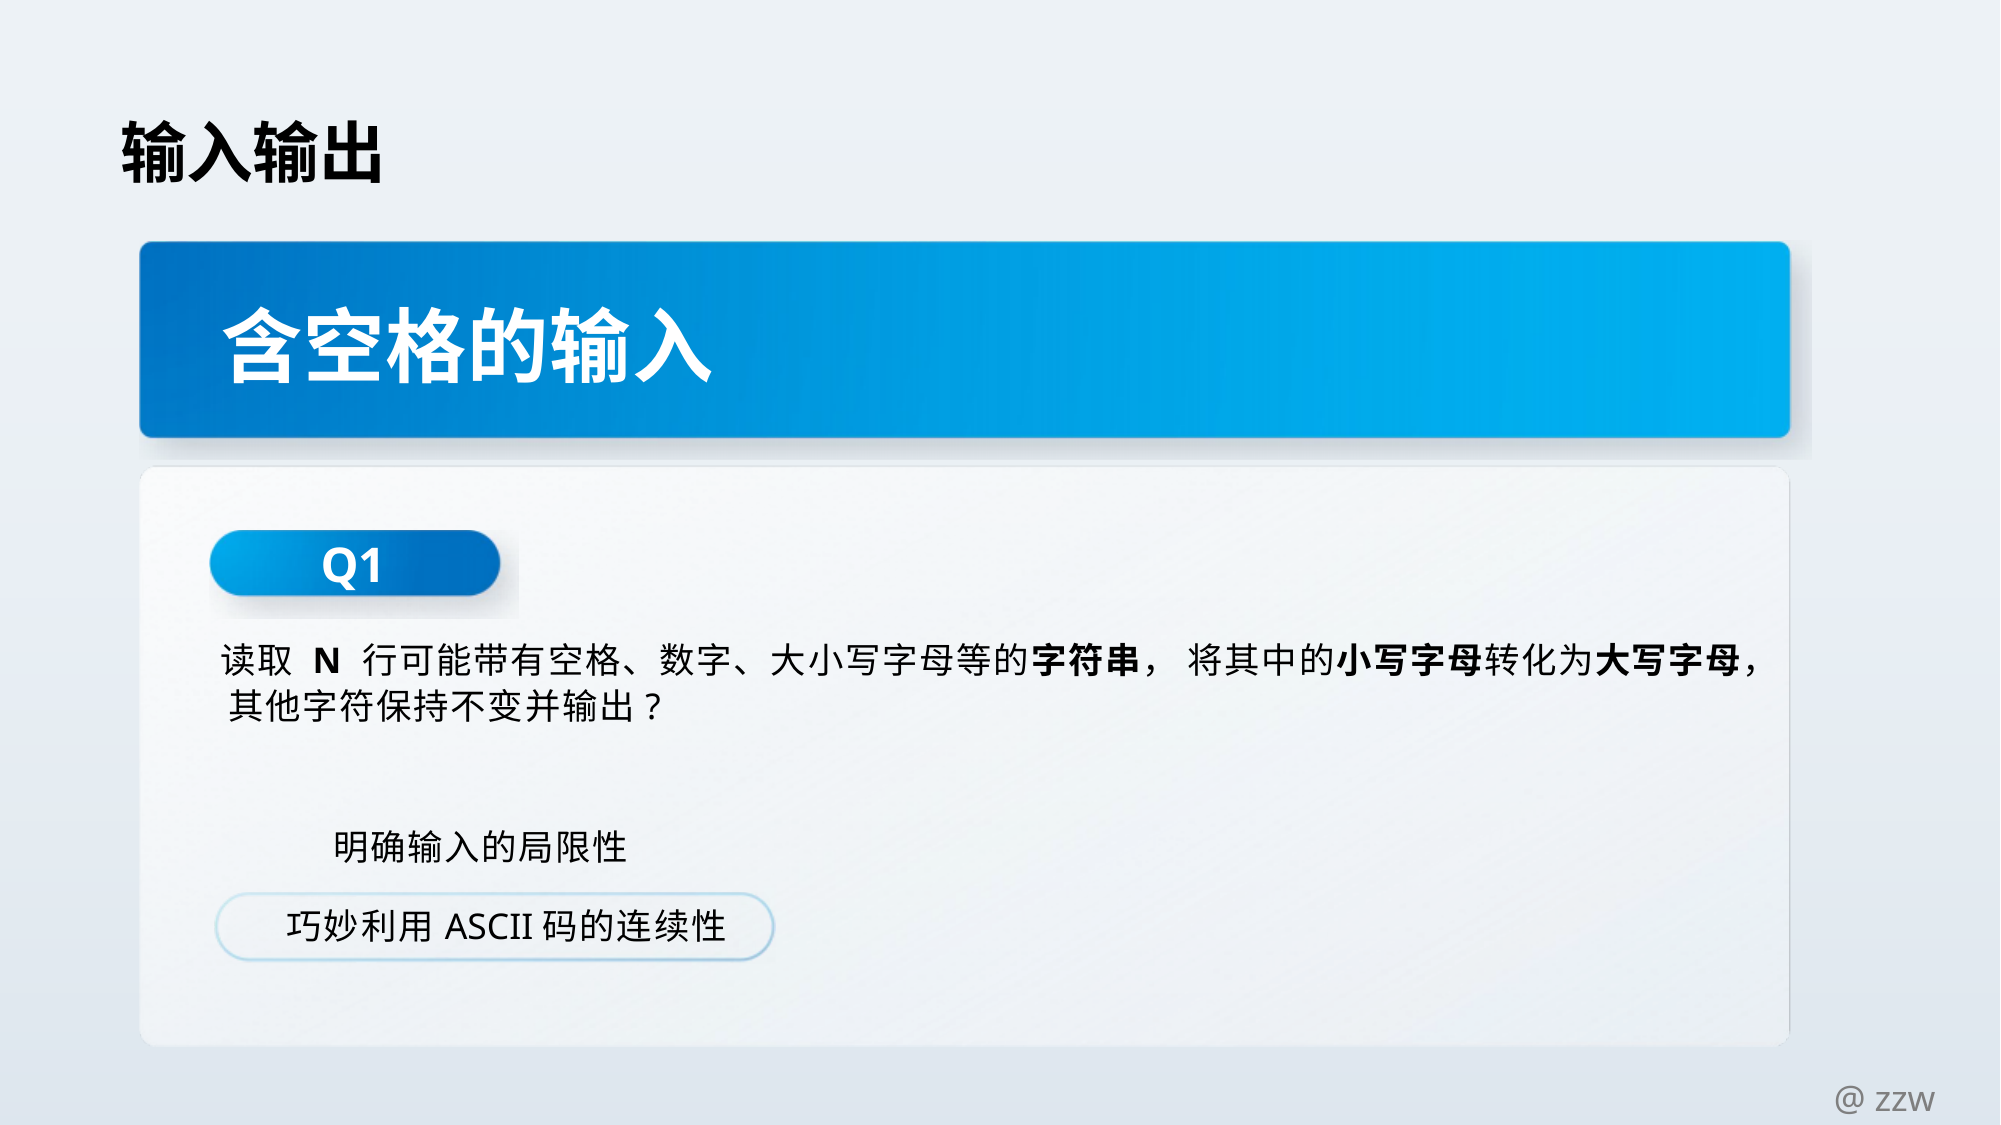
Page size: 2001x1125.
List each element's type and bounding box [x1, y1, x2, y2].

text_box [213, 892, 776, 964]
picture [0, 0, 2000, 1125]
text_box [209, 530, 519, 619]
